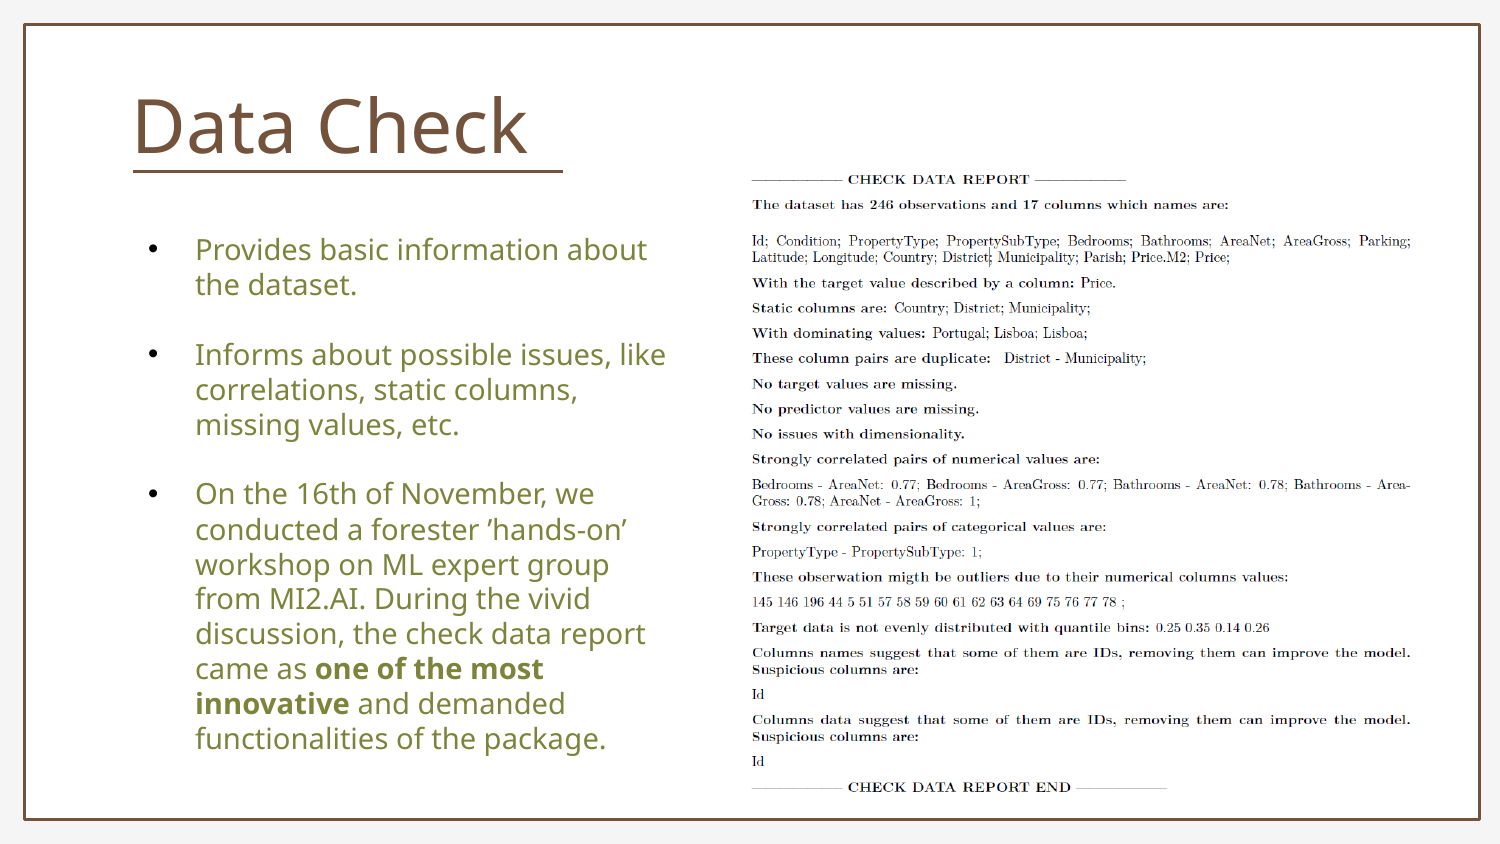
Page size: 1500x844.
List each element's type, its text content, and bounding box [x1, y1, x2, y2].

text_box Provides basic information about the dataset. Informs about possible issues, like correlations, static columns, missing values, etc. On the 16th of November, we conducted a forester ’hands-on’ workshop on ML expert group from MI2.AI. During the vivid discussion, the check data report came as one of the most innovative and demanded functionalities of the package. [133, 223, 689, 798]
title Data Check [116, 63, 984, 191]
picture [739, 158, 1416, 803]
